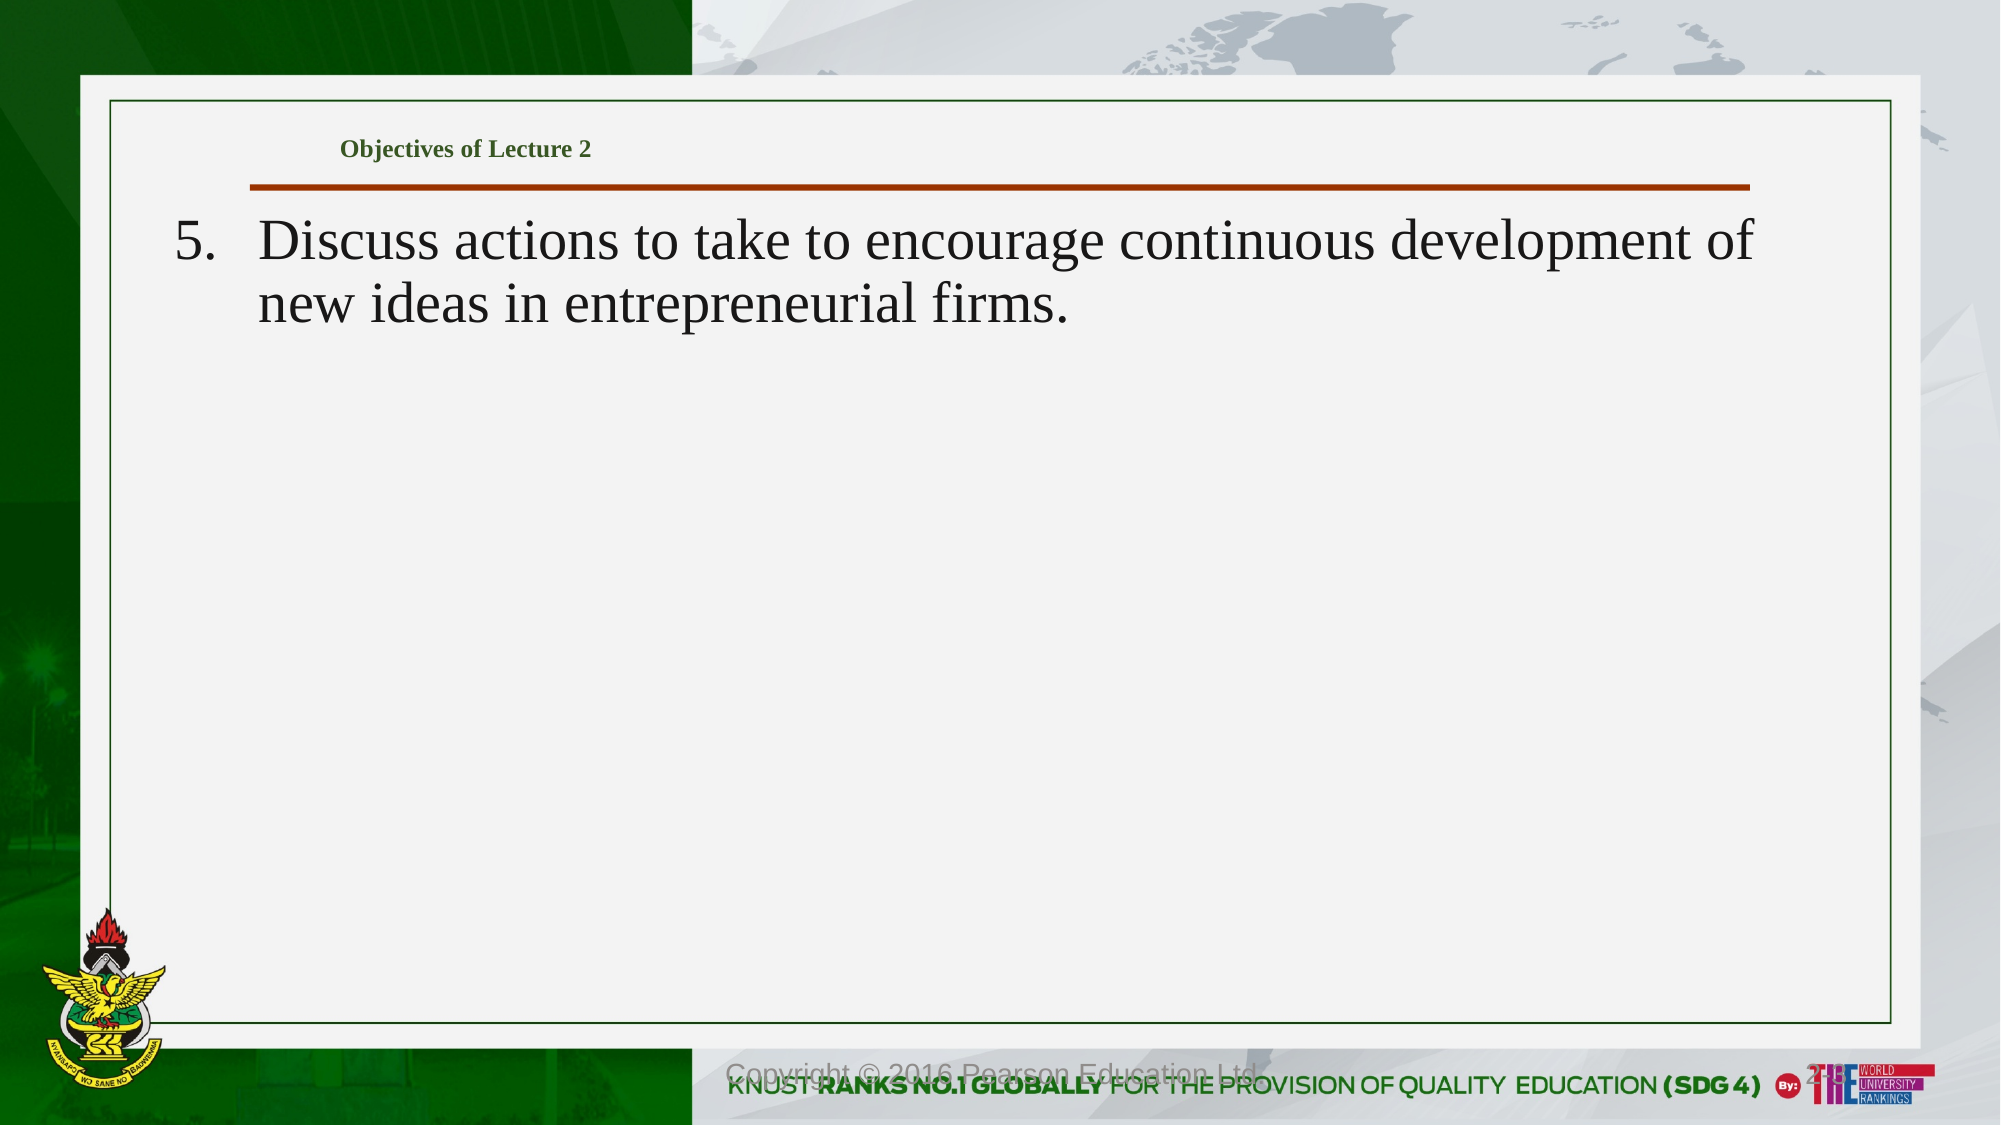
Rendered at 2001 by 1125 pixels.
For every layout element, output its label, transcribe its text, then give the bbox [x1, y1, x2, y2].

footer Copyright © 2016 Pearson Education Ltd. [662, 1042, 1338, 1103]
list Discuss actions to take to encourage continuous development of new ideas in entrepreneurial firms. [159, 201, 1863, 944]
picture [0, 0, 2001, 1125]
slide_number 2-3 [1412, 1042, 1863, 1103]
title Objectives of Lecture 2 [324, 127, 1675, 187]
